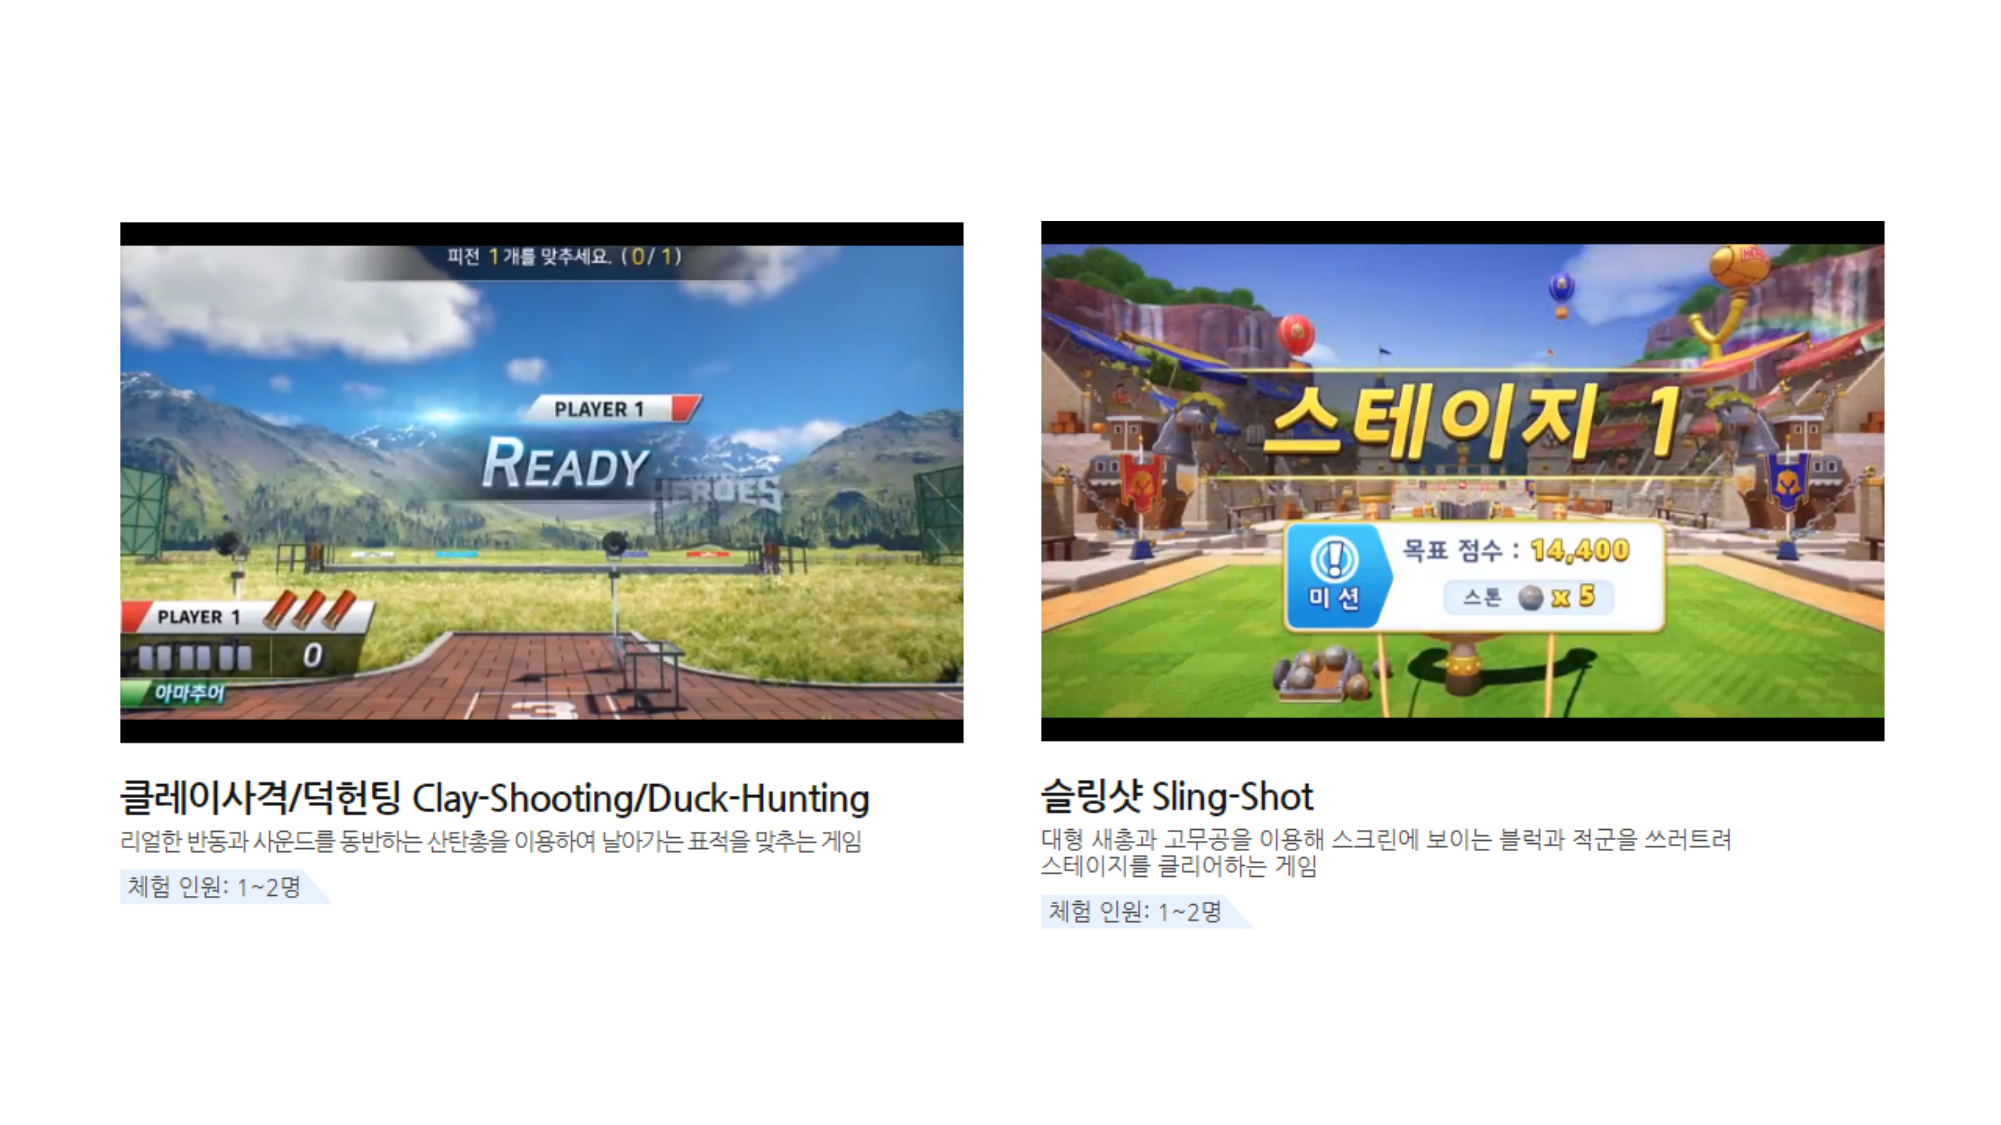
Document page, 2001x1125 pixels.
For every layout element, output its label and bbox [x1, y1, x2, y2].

picture [1040, 221, 1888, 940]
picture [119, 221, 967, 981]
